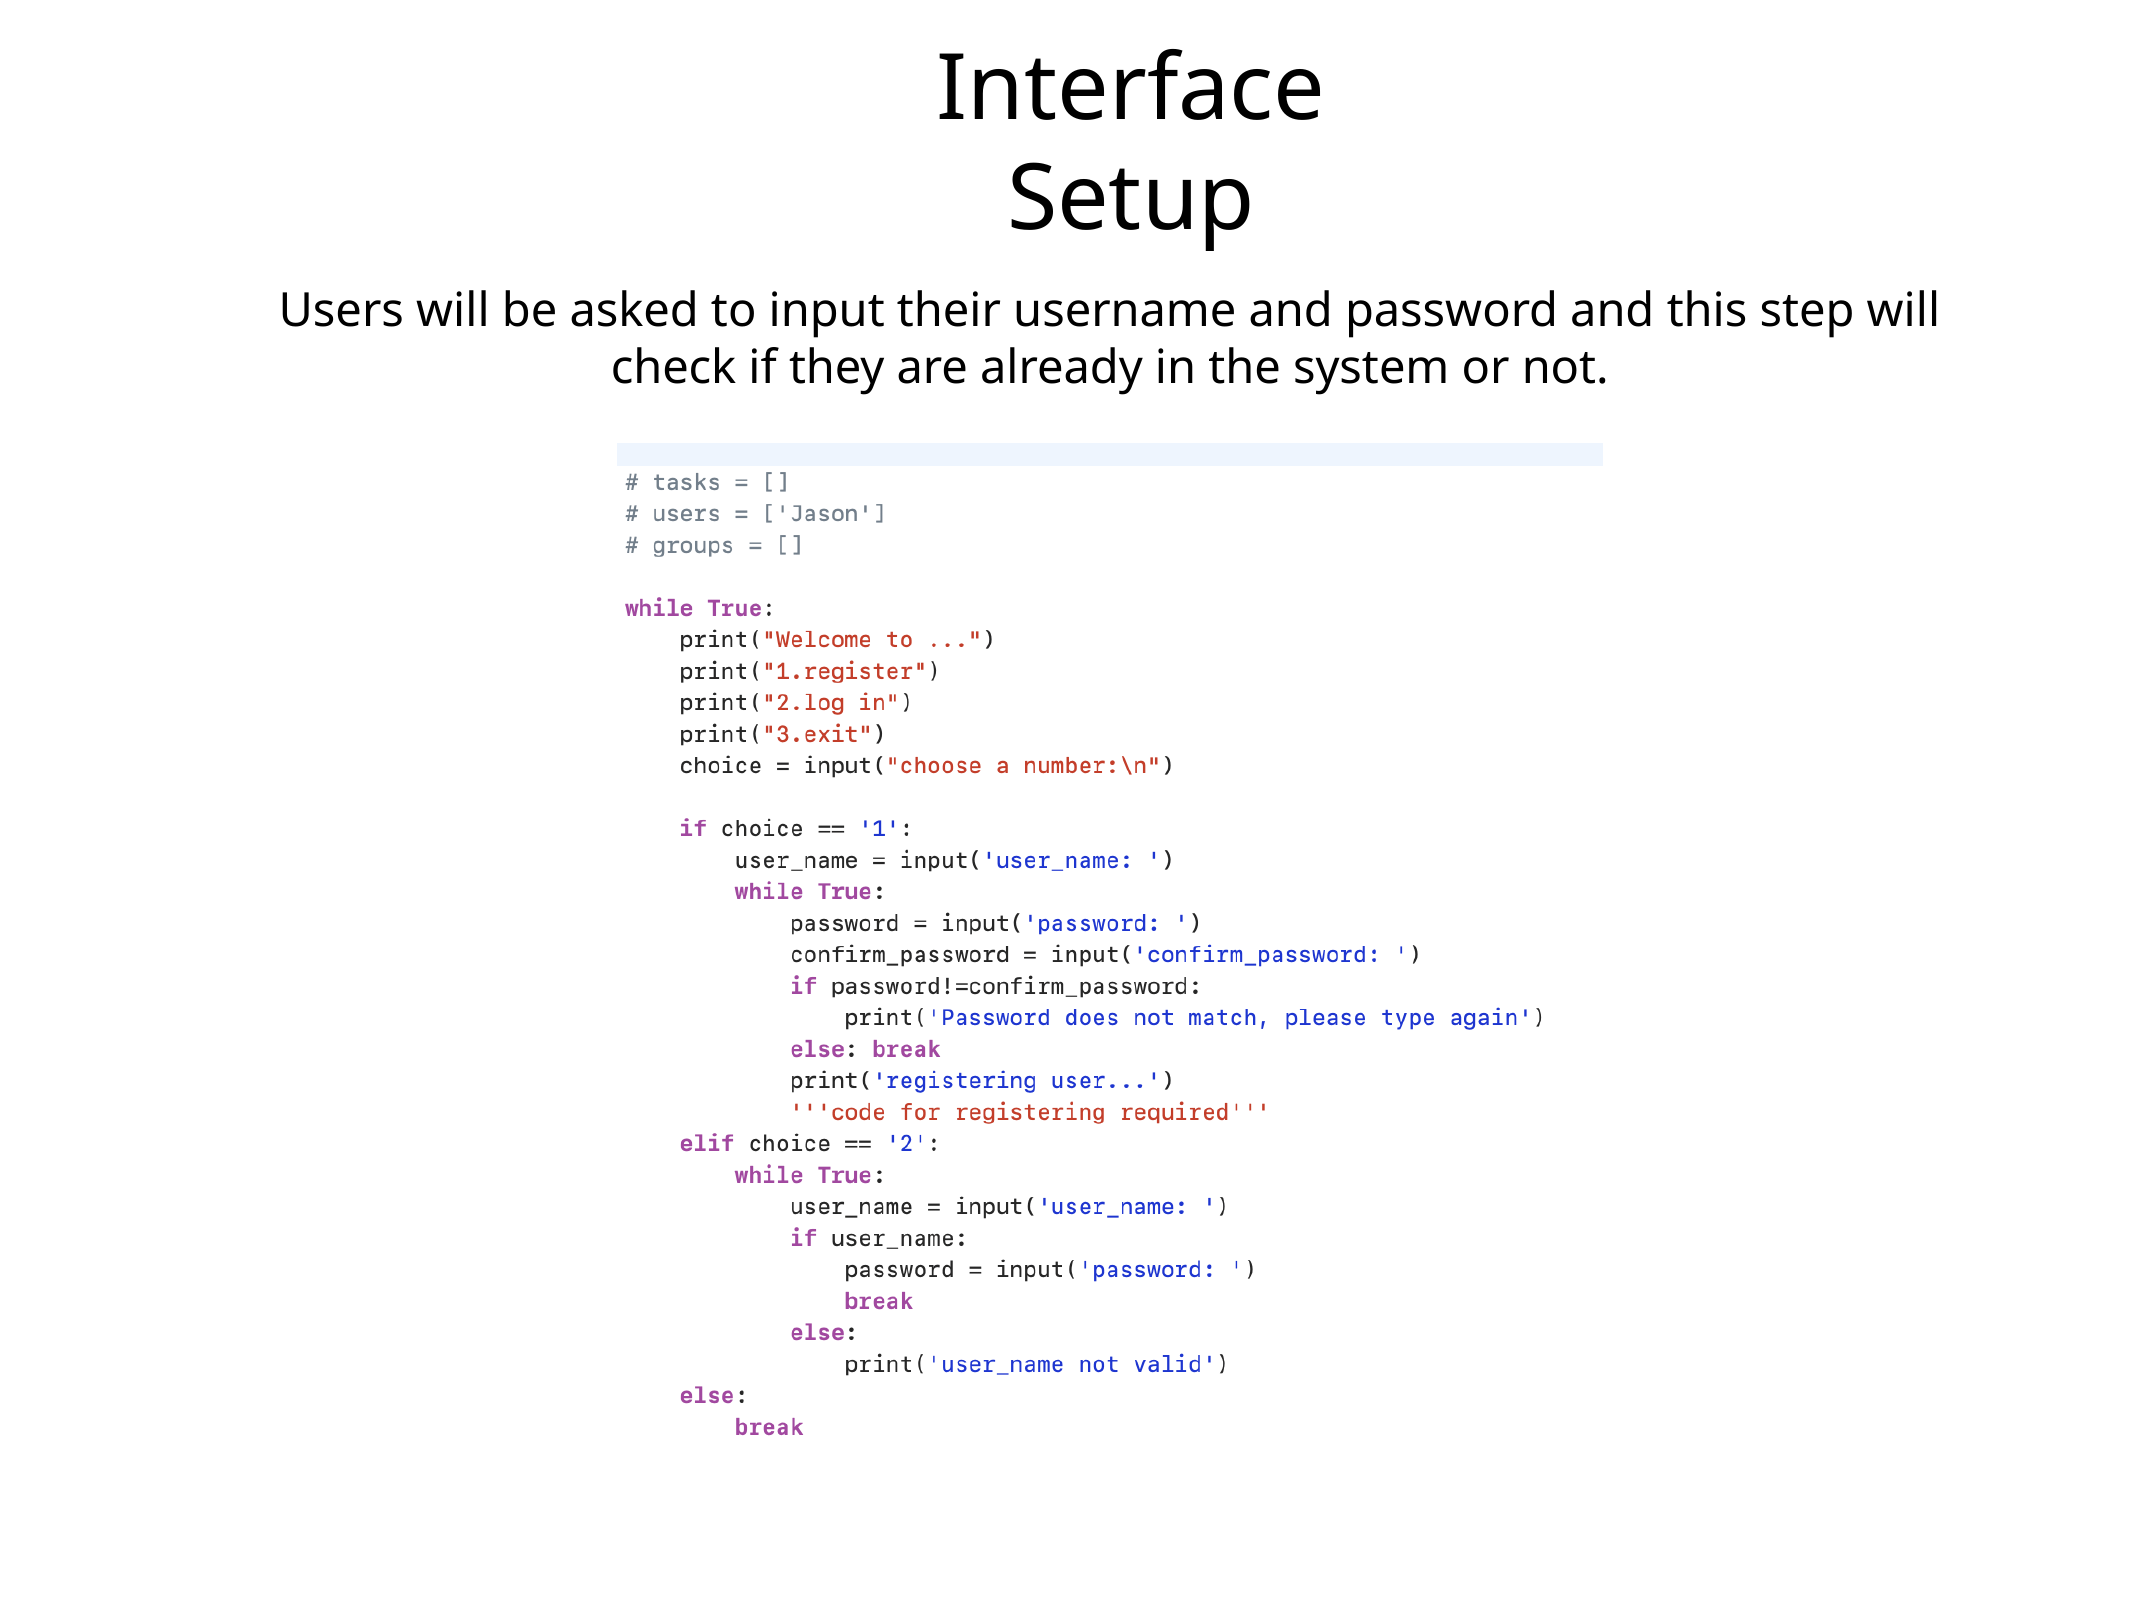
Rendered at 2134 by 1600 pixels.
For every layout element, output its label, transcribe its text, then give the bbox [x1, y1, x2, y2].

title Interface Setup [793, 118, 1469, 257]
subtitle Users will be asked to input their username and password and this step will check if they are already in the system or not. [251, 271, 1970, 458]
picture [617, 442, 1604, 1462]
